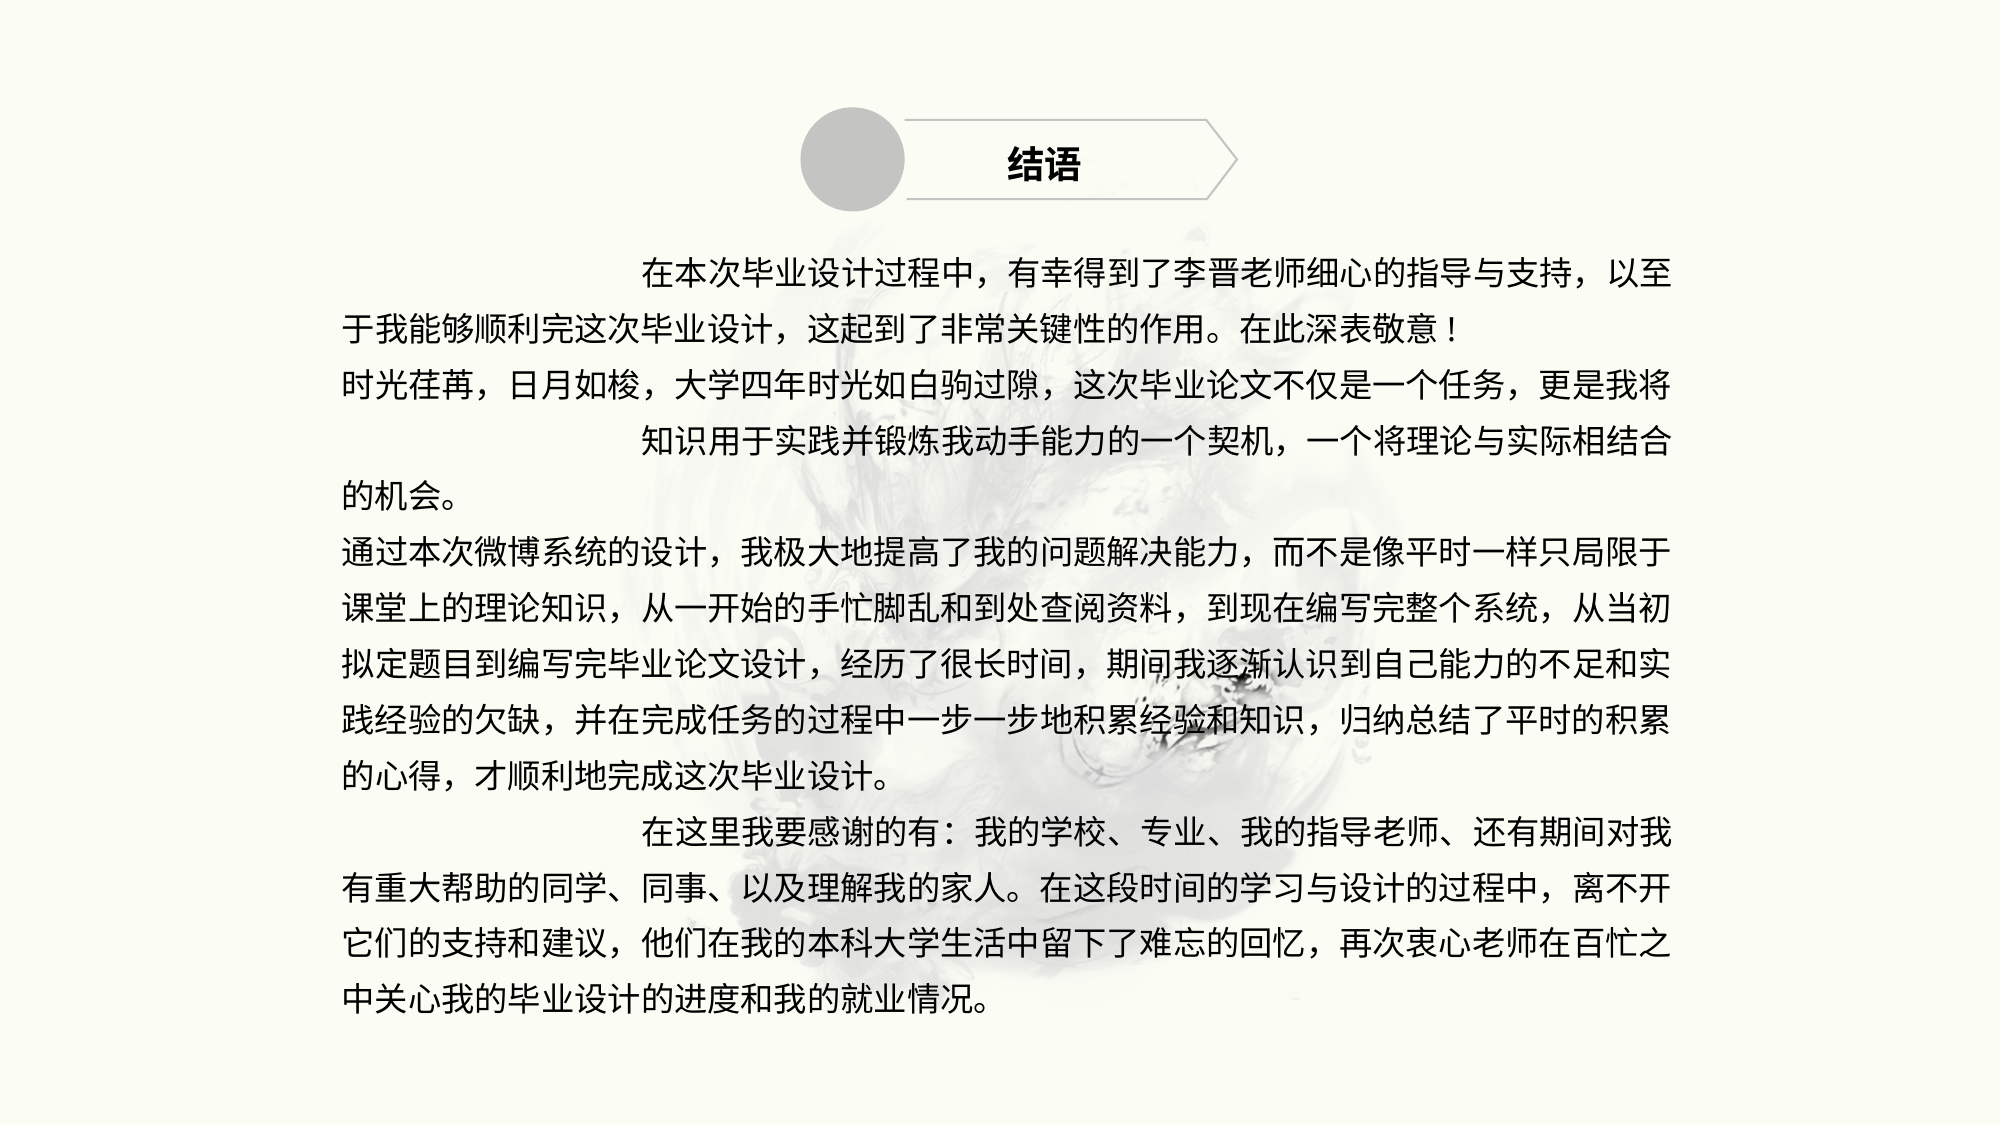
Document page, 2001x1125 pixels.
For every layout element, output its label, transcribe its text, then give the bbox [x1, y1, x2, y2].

text_box [0, 0, 2000, 1125]
text_box 在本次毕业设计过程中，有幸得到了李晋老师细心的指导与支持，以至于我能够顺利完这次毕业设计，这起到了非常关键性的作用。在此深表敬意! 时光荏苒，日月如梭，大学四年时光如白驹过隙，这次毕业论文不仅是一个任务，更是我将 知识用于实践并锻炼我动手能力的一个契机，一个将理论与实际相结合的机会。 通过本次微博系统的设计，我极大地提高了我的问题解决能力，而不是像平时一样只局限于课堂上的理论知识，从一开始的手忙脚乱和到处查阅资料，到现在编写完整个系统，从当初拟定题目到编写完毕业论文设计，经历了很长时间，期间我逐渐认识到自己能力的不足和实践经验的欠缺，并在完成任务的过程中一步一步地积累经验和知识，归纳总结了平时的积累的心得，才顺利地完成这次毕业设计。 在这里我要感谢的有：我的学校、专业、我的指导老师、还有期间对我有重大帮助的同学、同事、以及理解我的家人。在这段时间的学习与设计的过程中，离不开它们的支持和建议，他们在我的本科大学生活中留下了难忘的回忆，再次衷心老师在百忙之中关心我的毕业设计的进度和我的就业情况。 [337, 232, 400, 1023]
text_box 在本次毕业设计过程中，有幸得到了李晋老师细心的指导与支持，以至于我能够顺利完这次毕业设计，这起到了非常关键性的作用。在此深表敬意! 时光荏苒，日月如梭，大学四年时光如白驹过隙，这次毕业论文不仅是一个任务，更是我将 知识用于实践并锻炼我动手能力的一个契机，一个将理论与实际相结合的机会。 通过本次微博系统的设计，我极大地提高了我的问题解决能力，而不是像平时一样只局限于课堂上的理论知识，从一开始的手忙脚乱和到处查阅资料，到现在编写完整个系统，从当初拟定题目到编写完毕业论文设计，经历了很长时间，期间我逐渐认识到自己能力的不足和实践经验的欠缺，并在完成任务的过程中一步一步地积累经验和知识，归纳总结了平时的积累的心得，才顺利地完成这次毕业设计。 在这里我要感谢的有：我的学校、专业、我的指导老师、还有期间对我有重大帮助的同学、同事、以及理解我的家人。在这段时间的学习与设计的过程中，离不开它们的支持和建议，他们在我的本科大学生活中留下了难忘的回忆，再次衷心老师在百忙之中关心我的毕业设计的进度和我的就业情况。 [1599, 232, 1705, 1023]
picture [400, 92, 1599, 1032]
